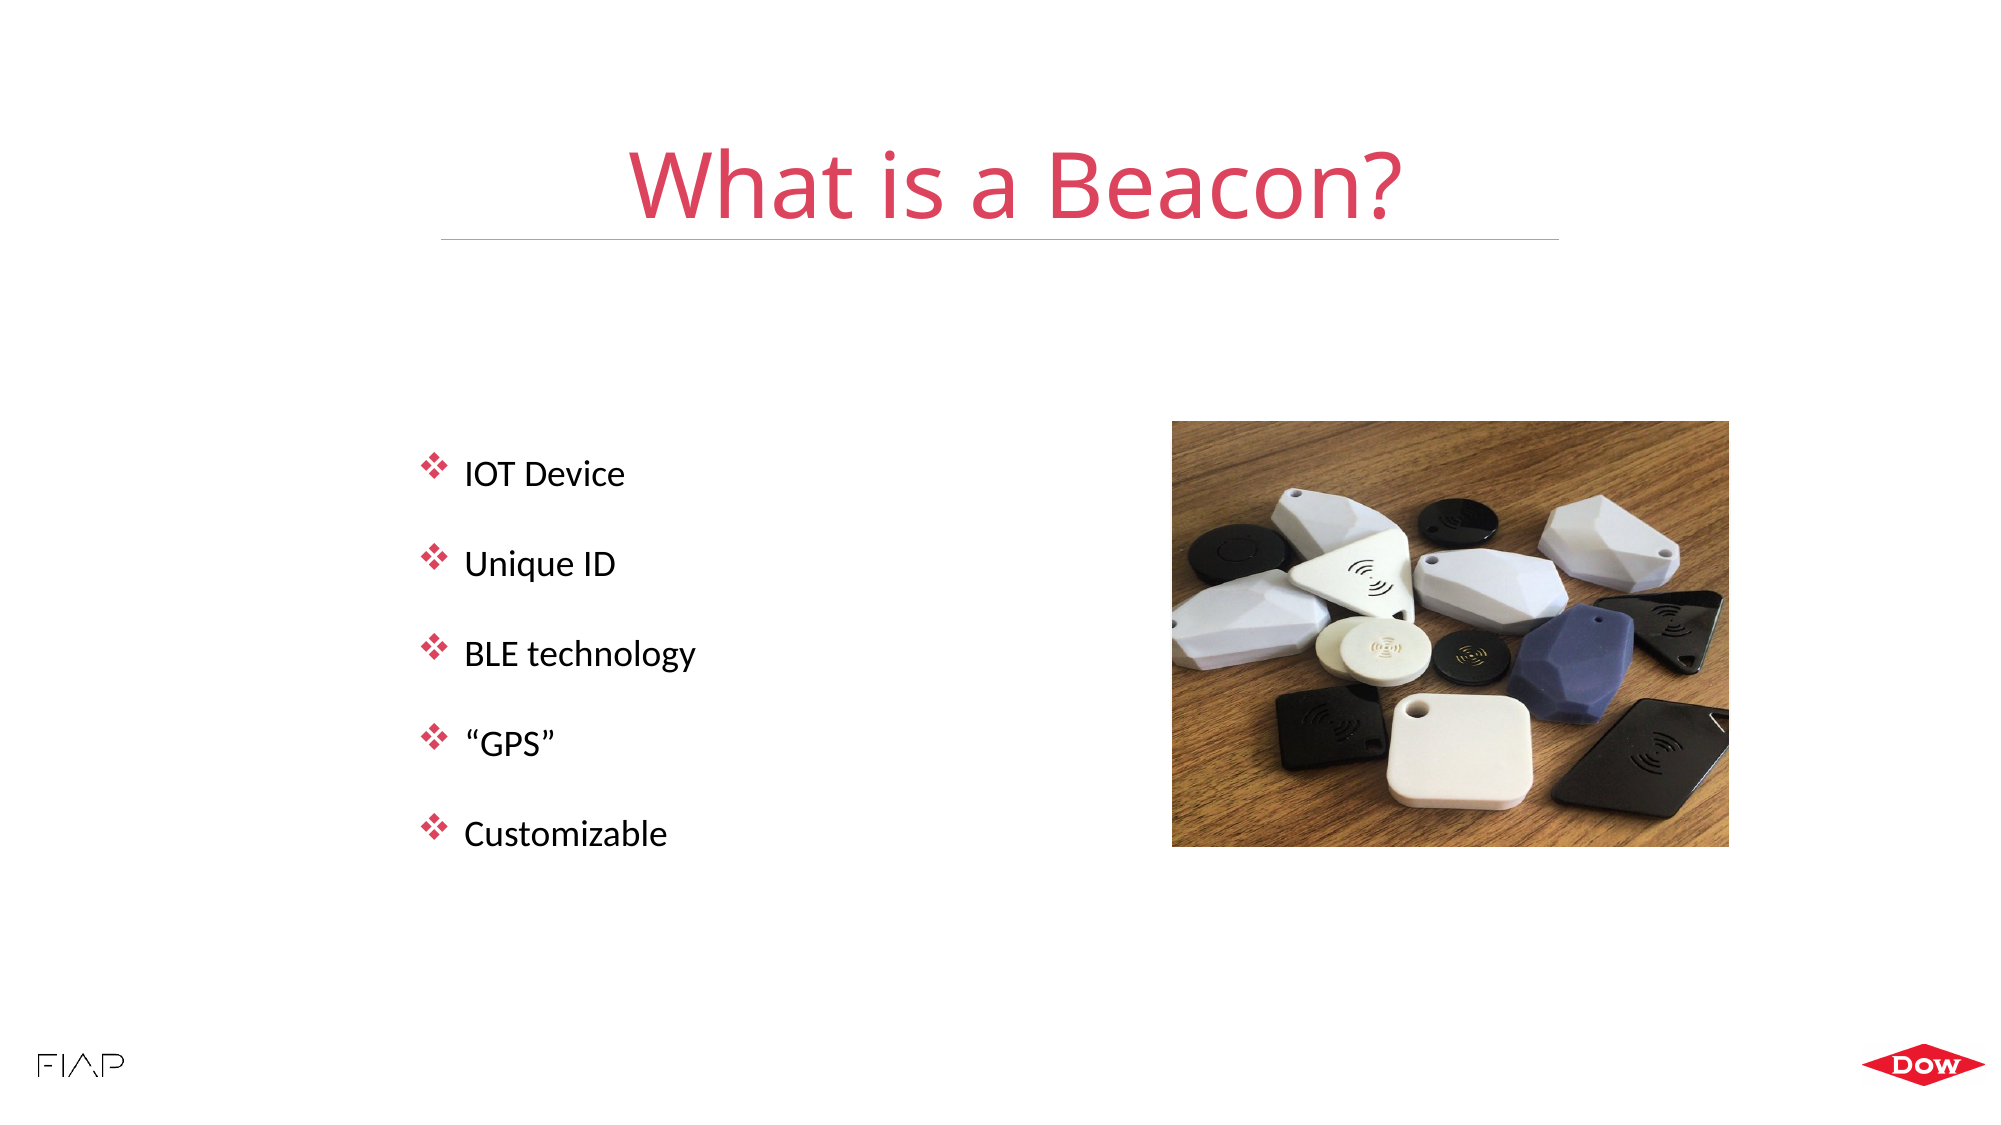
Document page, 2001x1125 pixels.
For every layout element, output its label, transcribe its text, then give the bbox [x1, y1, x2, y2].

picture [1170, 421, 1731, 847]
text_box IOT Device Unique ID BLE technology “GPS” Customizable [402, 441, 977, 951]
text_box What is a Beacon? [48, 119, 1985, 245]
picture [23, 1022, 138, 1108]
picture [1862, 1044, 1985, 1086]
